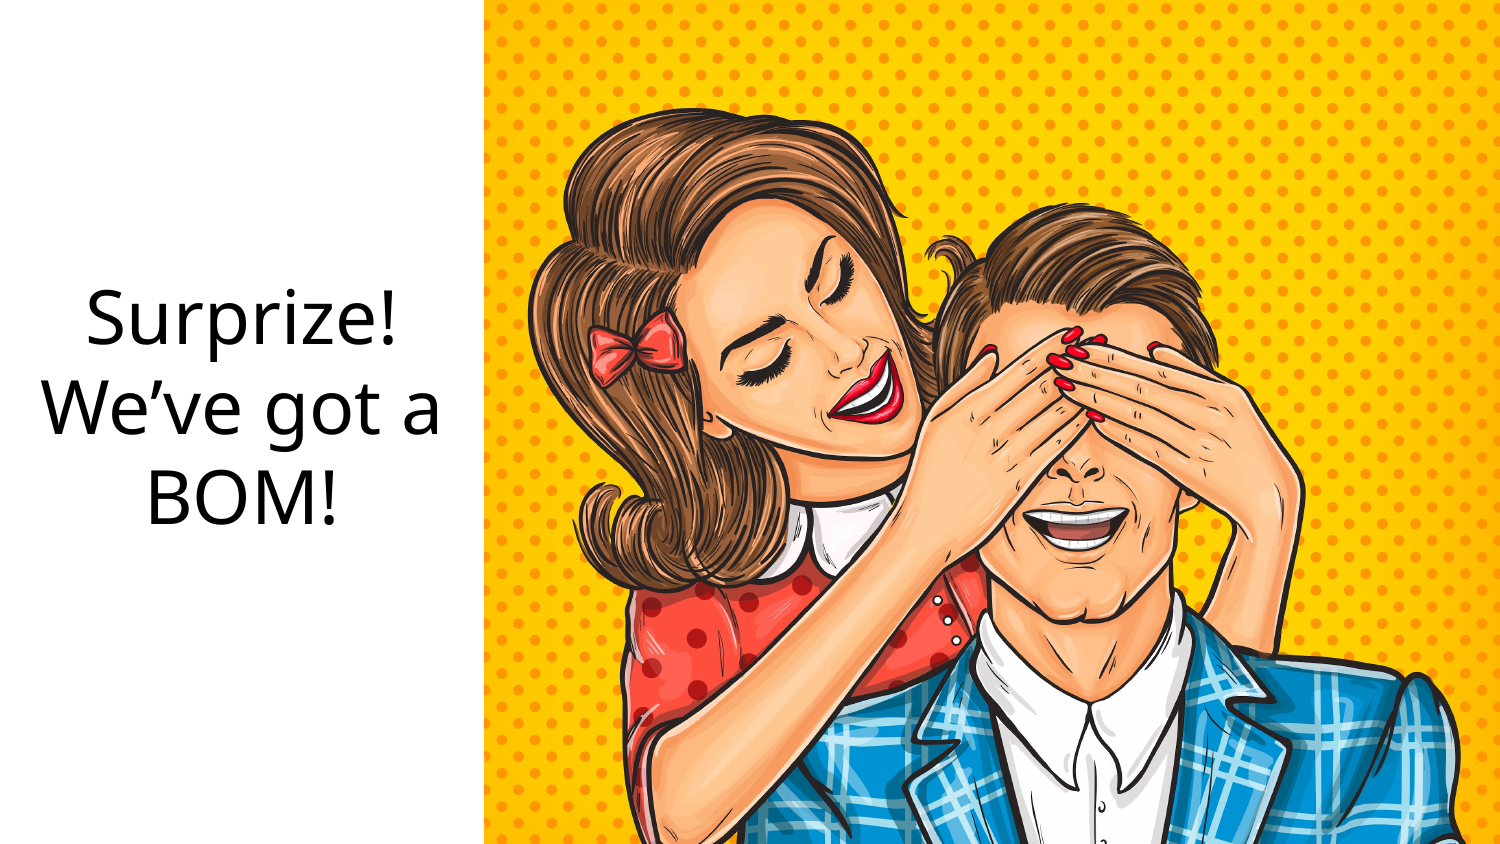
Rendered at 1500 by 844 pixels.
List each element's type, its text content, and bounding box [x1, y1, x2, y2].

picture [483, 0, 1500, 844]
text_box Surprize! We’ve got a BOM! [0, 0, 481, 844]
